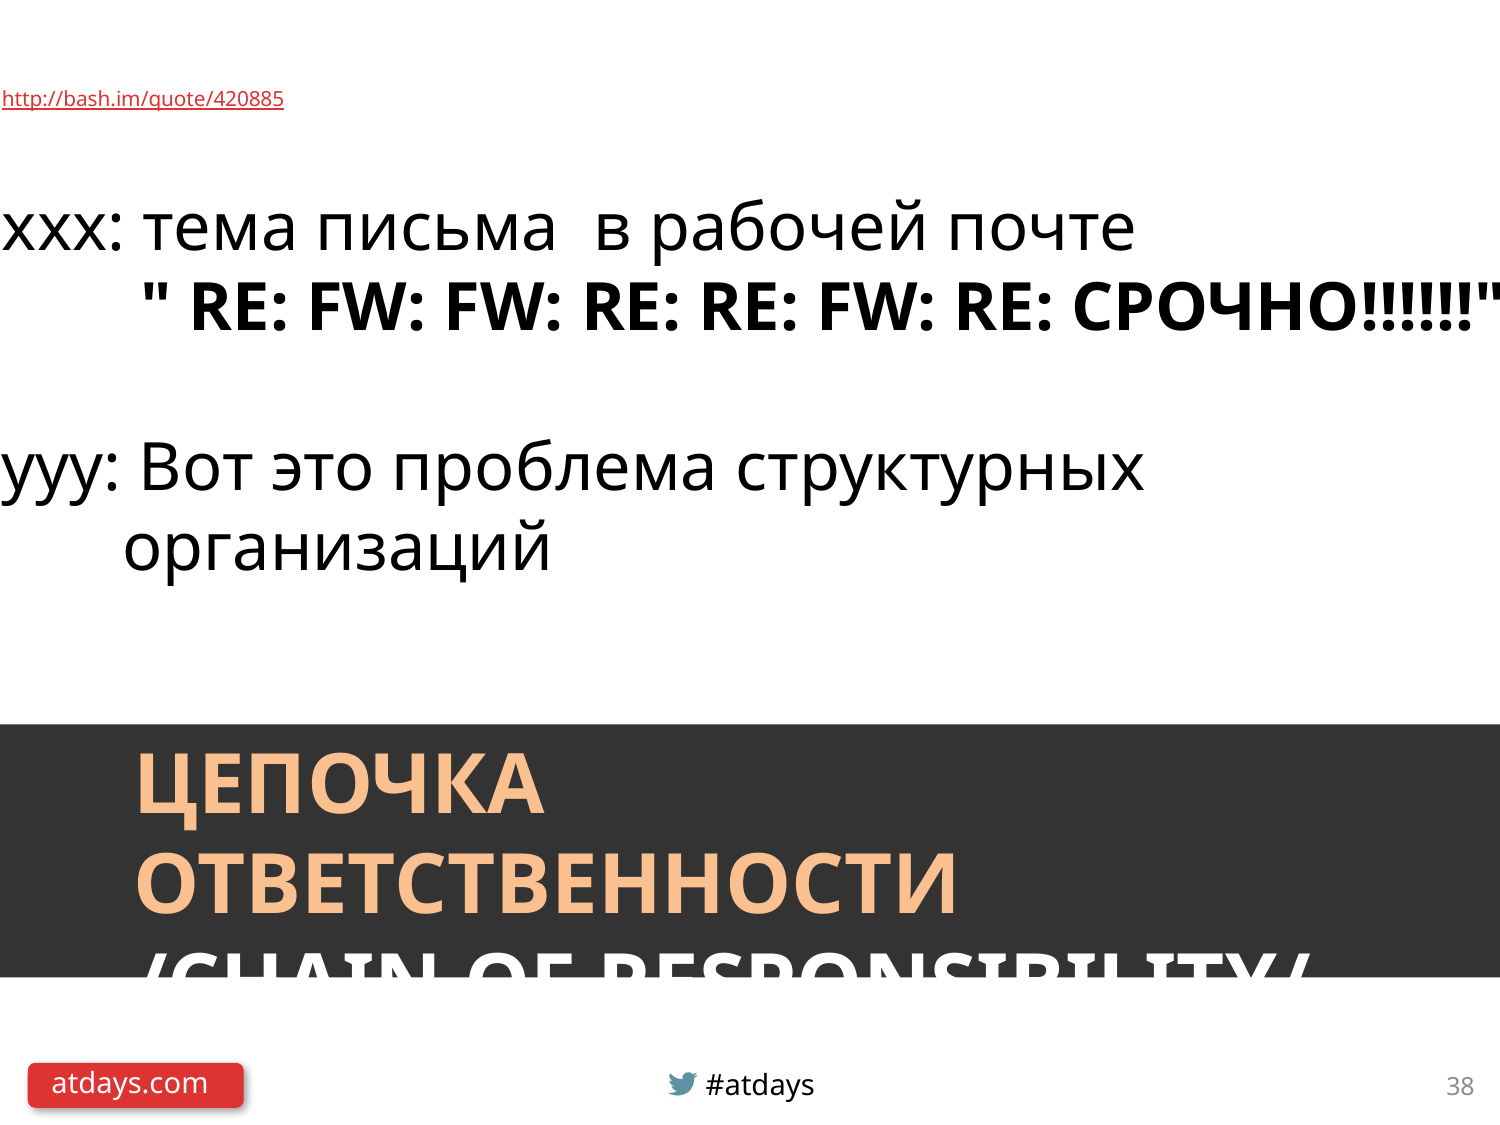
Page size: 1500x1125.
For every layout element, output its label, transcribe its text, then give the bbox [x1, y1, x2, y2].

slide_number 38 [1139, 1057, 1490, 1118]
text_box http://bash.im/quote/420885 xxx: тема письма в рабочей почте " RE: FW: FW: RE: RE: FW: RE: СРОЧНО!!!!!!" yyy: Вот это проблема структурных организаций [0, 78, 1500, 591]
title Цепочка ответственности /Chain of responsibility/ [118, 722, 1394, 947]
picture [662, 1063, 703, 1104]
